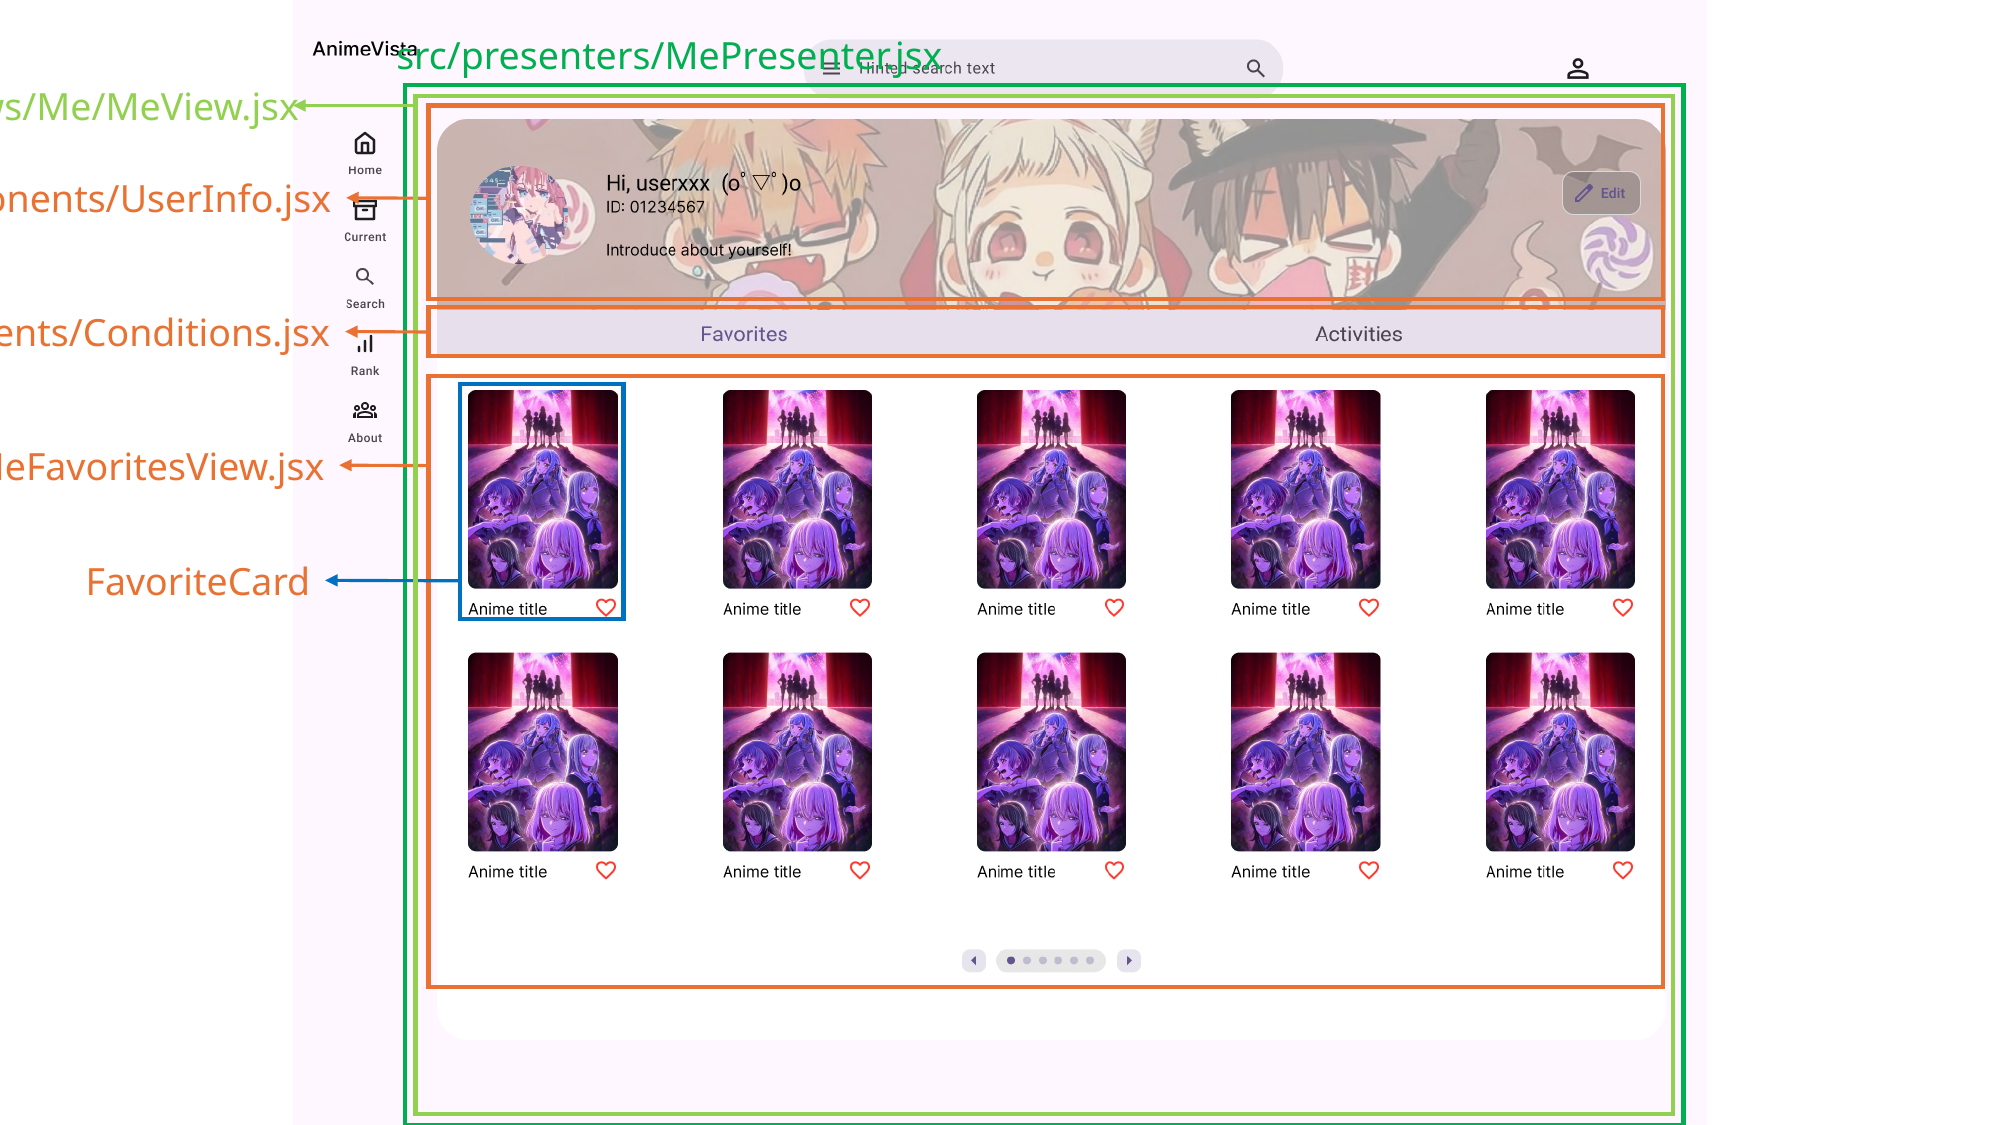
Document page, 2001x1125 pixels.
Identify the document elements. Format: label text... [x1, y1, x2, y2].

text_box src/views/Me/components/UserInfo.jsx [0, 167, 292, 228]
picture [292, 0, 1708, 1125]
text_box FavoriteCard [70, 550, 292, 611]
text_box src/views/Me/MeView.jsx [0, 75, 292, 135]
text_box src/views/Me/components/Conditions.jsx [0, 301, 292, 362]
text_box src/views/Me/MeFavoritesView.jsx [0, 435, 292, 496]
